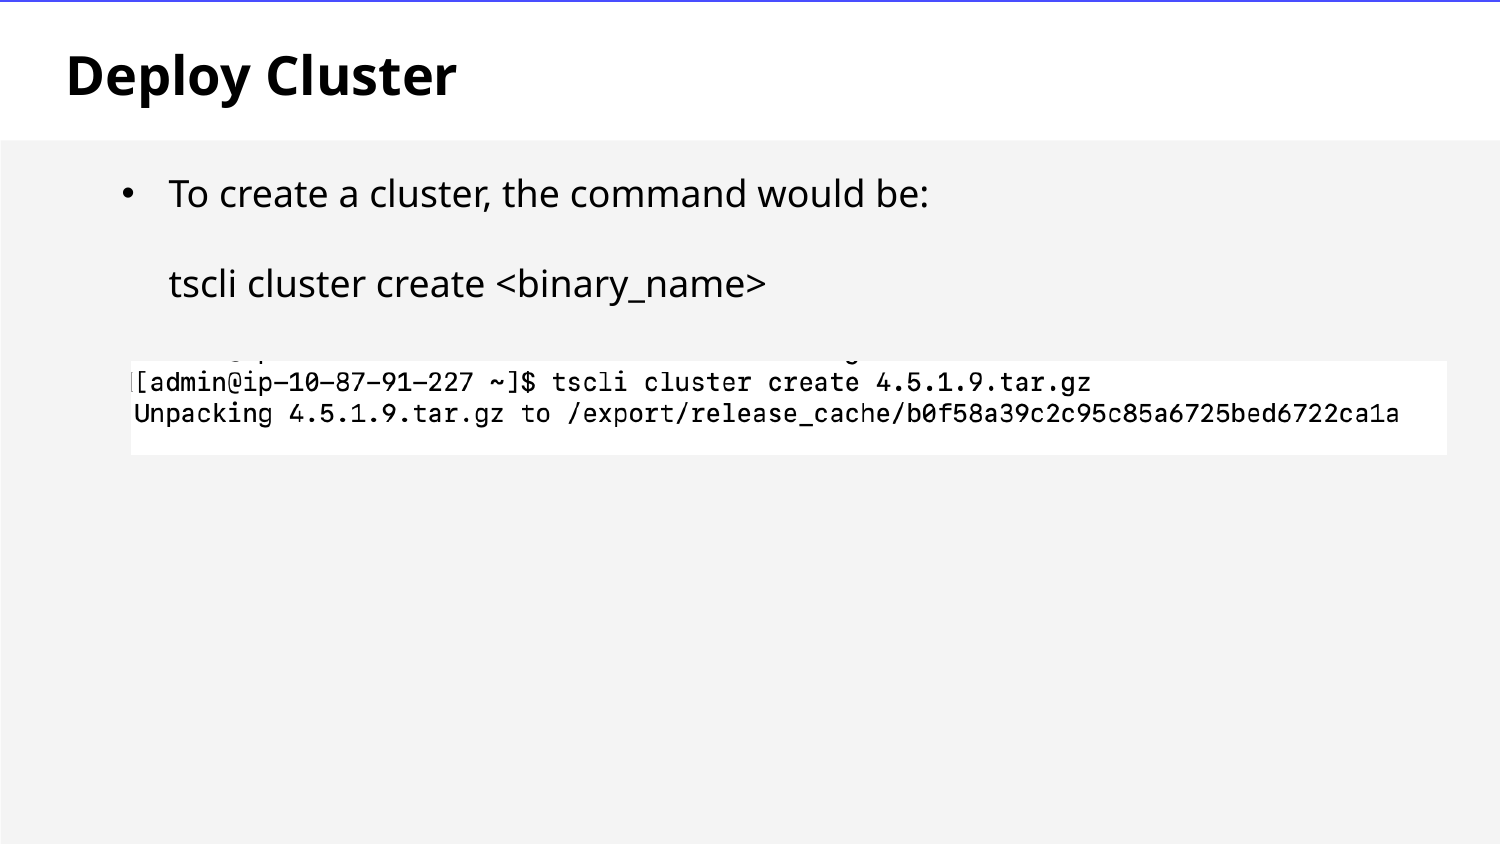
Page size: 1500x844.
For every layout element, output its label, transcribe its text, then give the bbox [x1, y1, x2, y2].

title Deploy Cluster [50, 3, 1462, 144]
list To create a cluster, the command would be: tscli cluster create <binary_name> [69, 155, 1462, 338]
picture [130, 361, 1447, 455]
